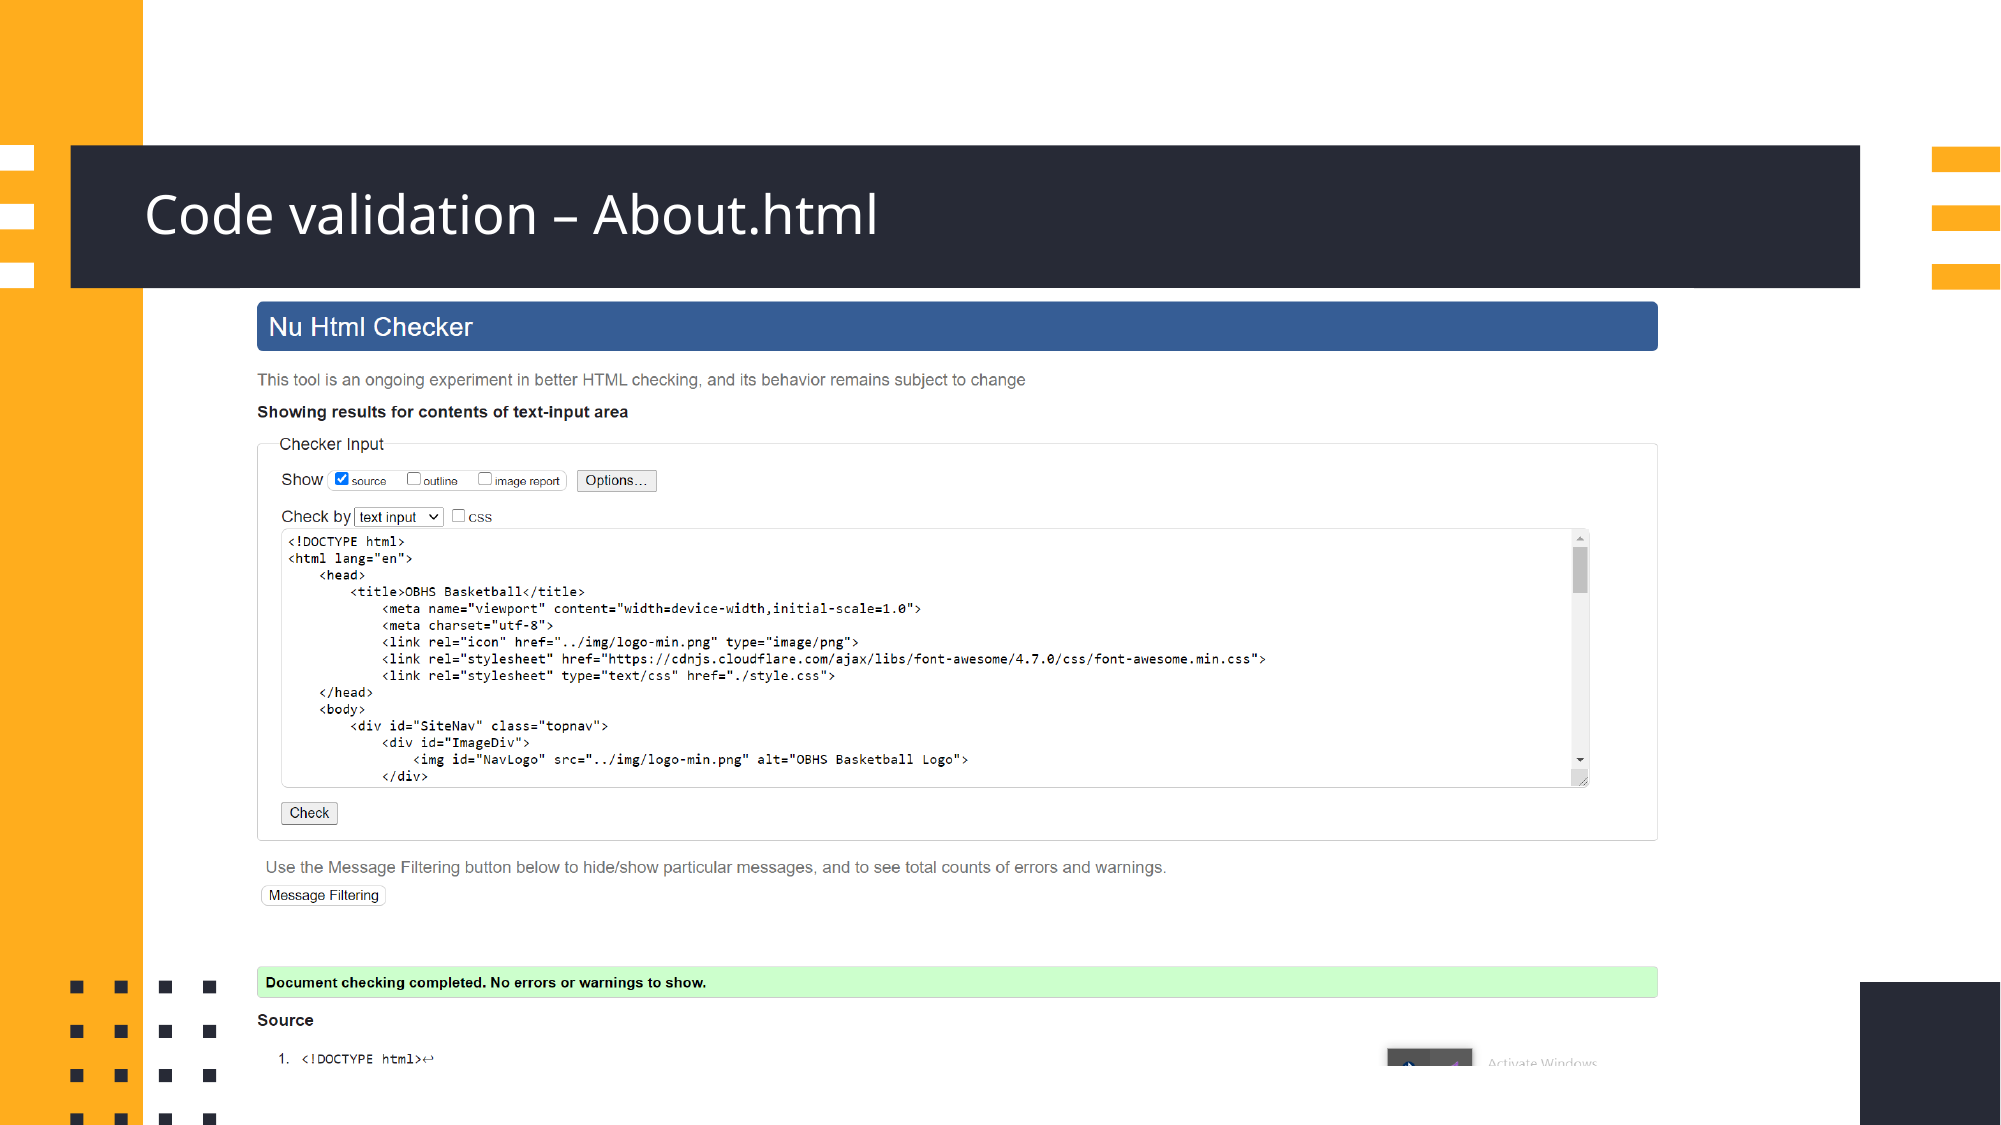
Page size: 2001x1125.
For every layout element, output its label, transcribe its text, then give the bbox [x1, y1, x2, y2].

title Code validation – About.html [144, 145, 1861, 289]
picture [240, 287, 1694, 1066]
